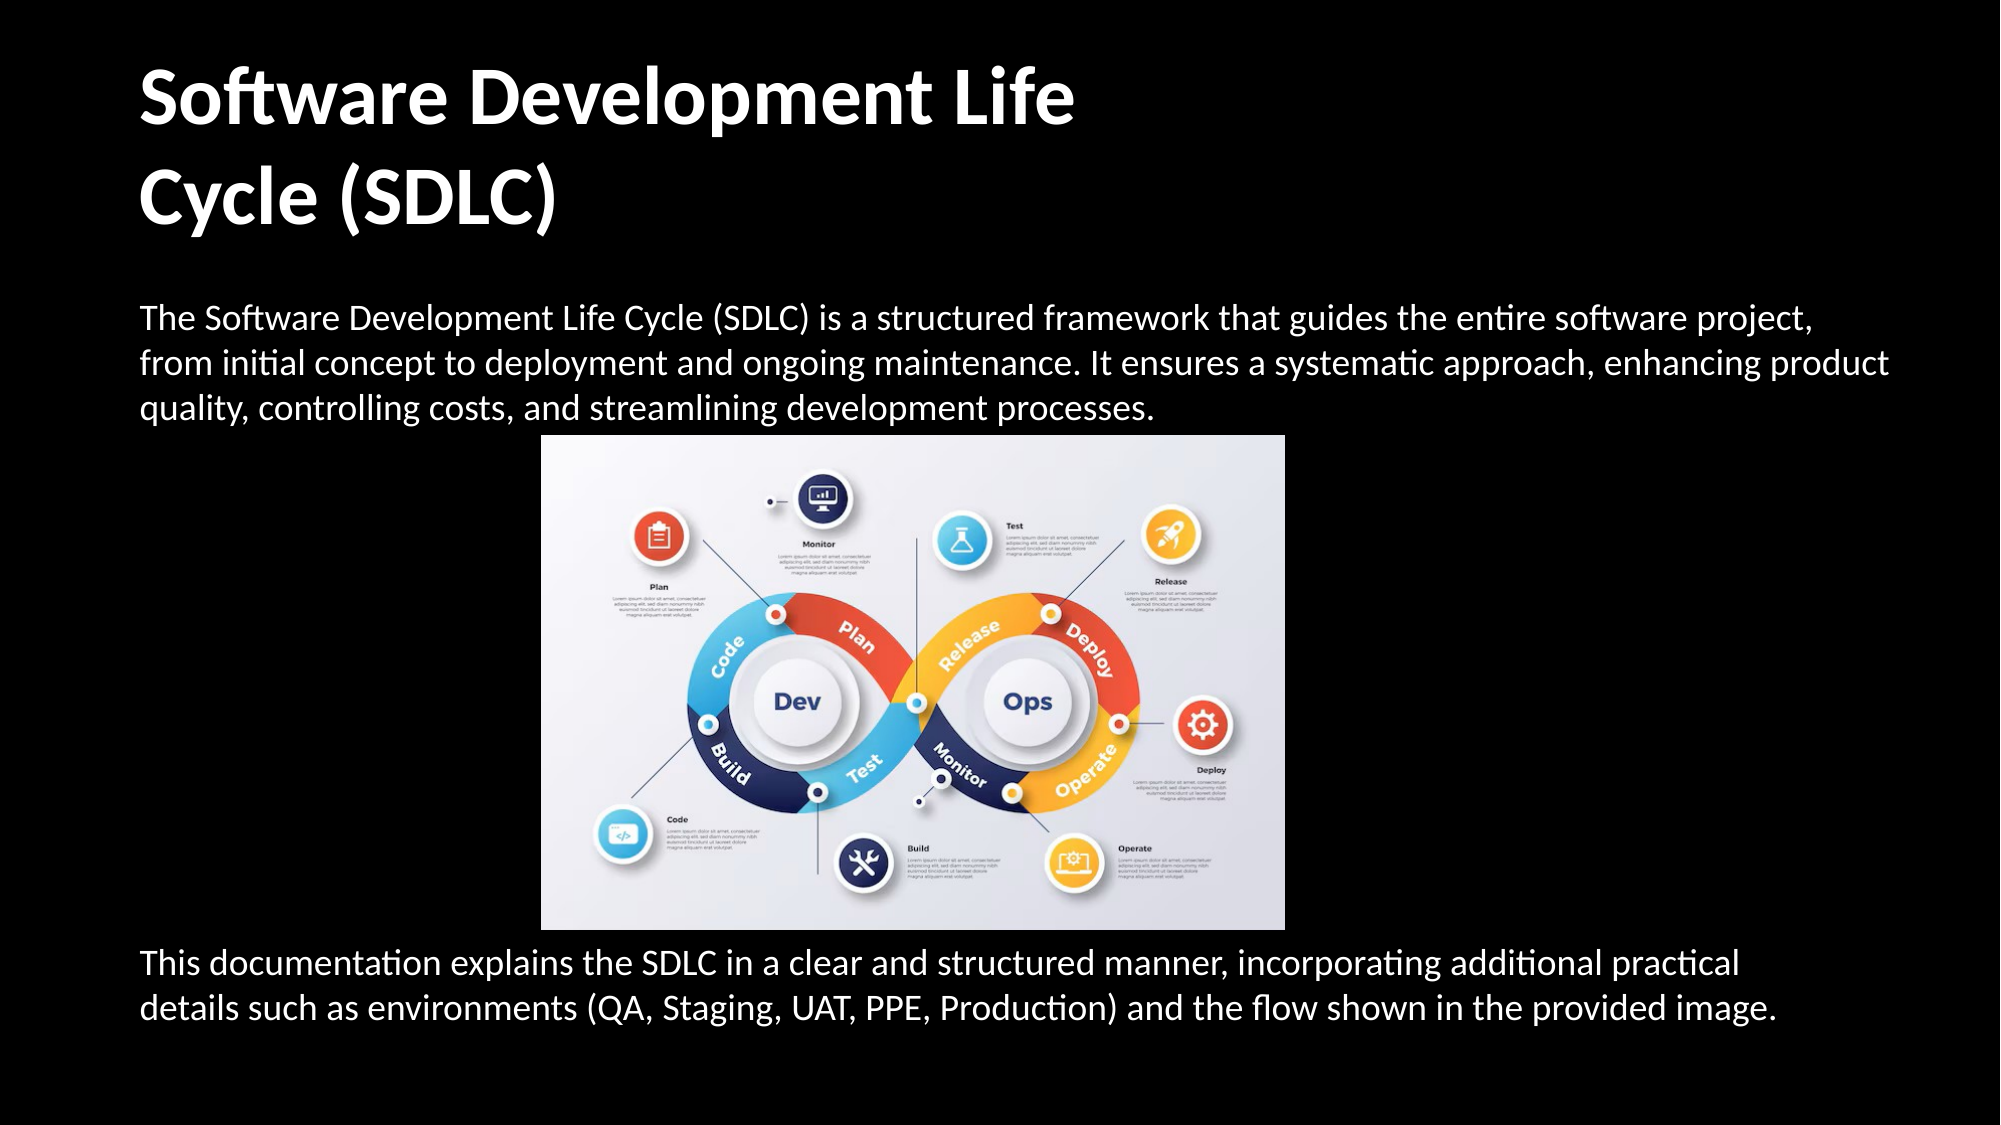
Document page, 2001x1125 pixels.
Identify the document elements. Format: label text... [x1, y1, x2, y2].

picture [541, 435, 1285, 931]
text_box This documentation explains the SDLC in a clear and structured manner, incorporating additional practical details such as environments (QA, Staging, UAT, PPE, Production) and the flow shown in the provided image. [124, 930, 1853, 1036]
text_box The Software Development Life Cycle (SDLC) is a structured framework that guides the entire software project, from initial concept to deployment and ongoing maintenance. It ensures a systematic approach, enhancing product quality, controlling costs, and streamlining development processes. [124, 285, 1910, 436]
text_box Software Development Life Cycle (SDLC) [124, 34, 1125, 249]
